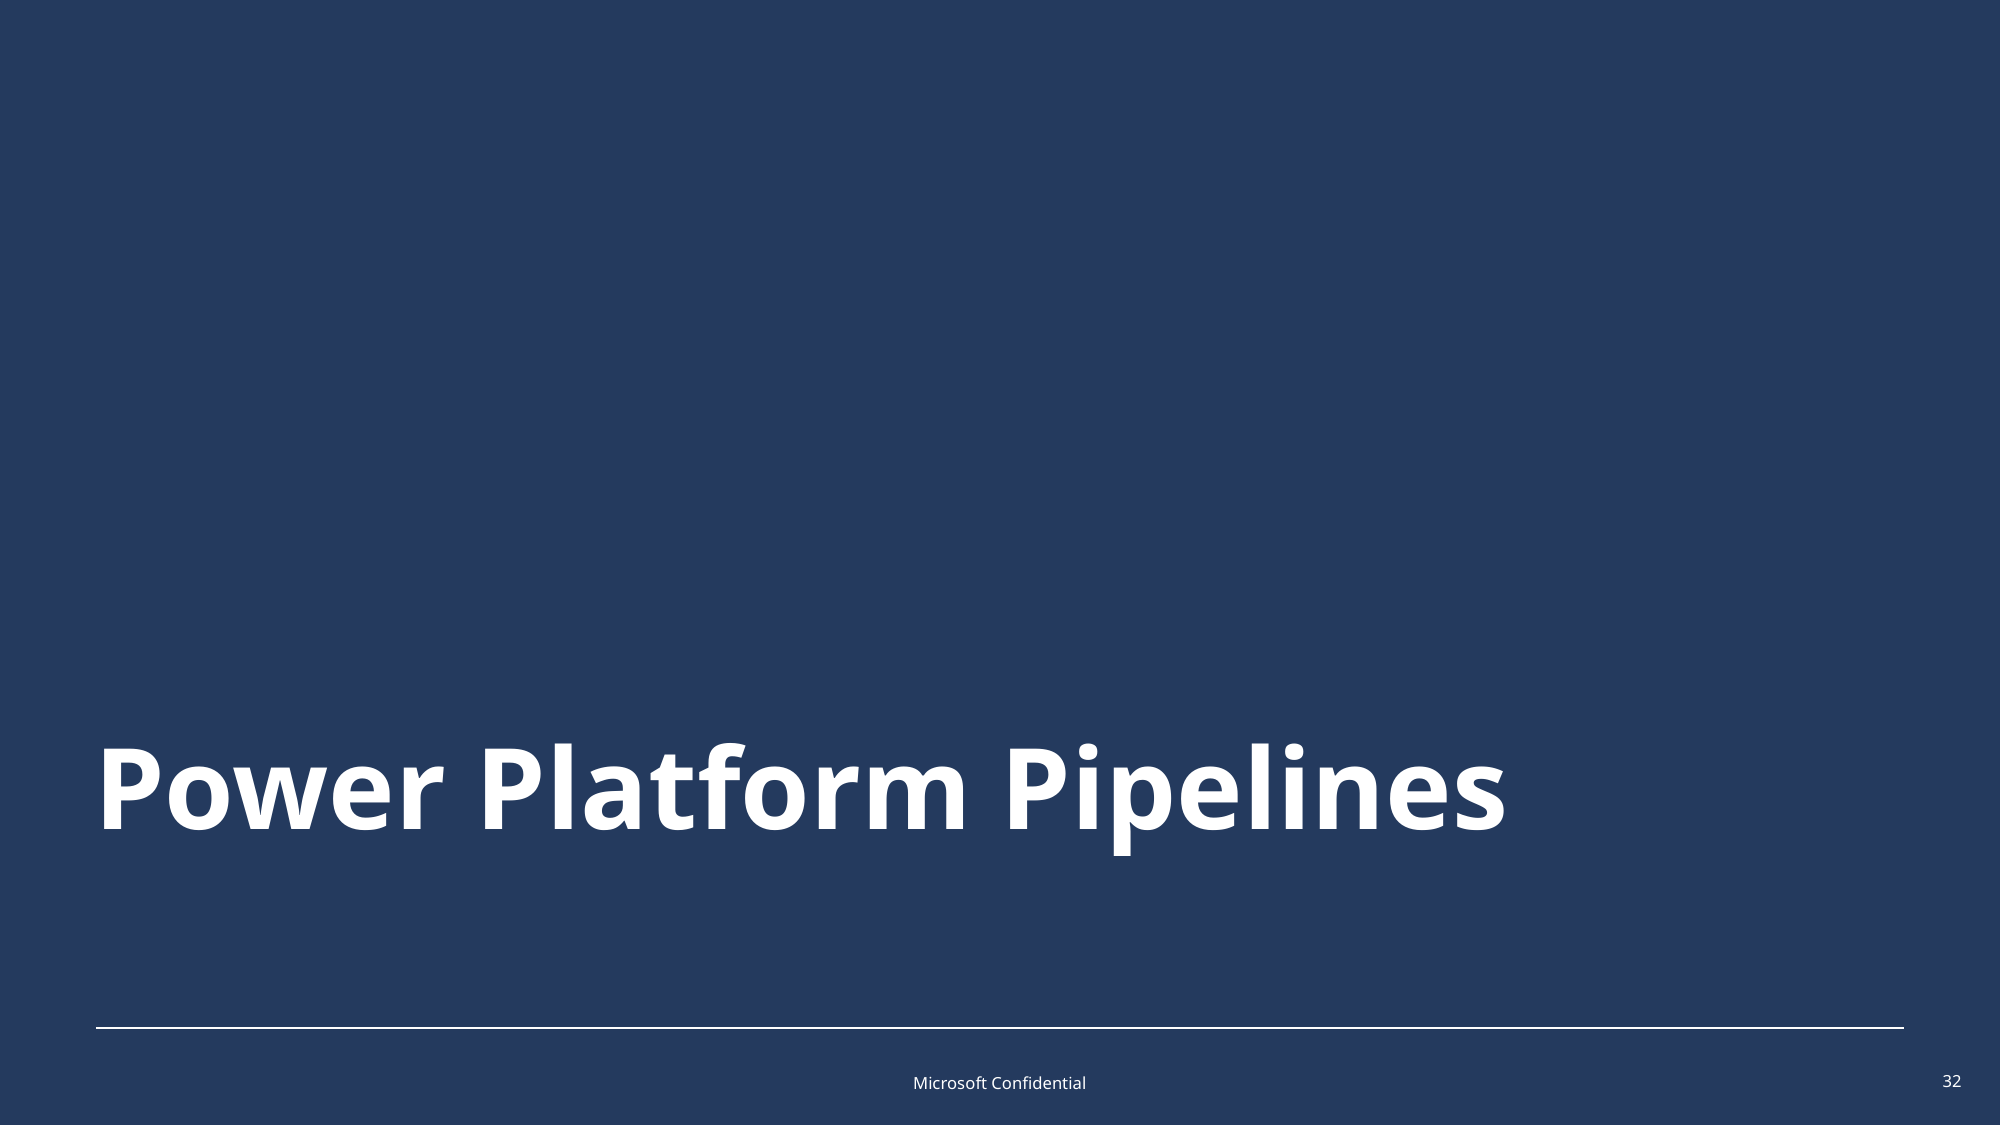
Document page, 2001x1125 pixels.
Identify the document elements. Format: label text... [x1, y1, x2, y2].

footer Microsoft Confidential [662, 1072, 1338, 1093]
title Power Platform Pipelines [94, 714, 1734, 988]
slide_number 32 [1918, 1072, 1986, 1093]
